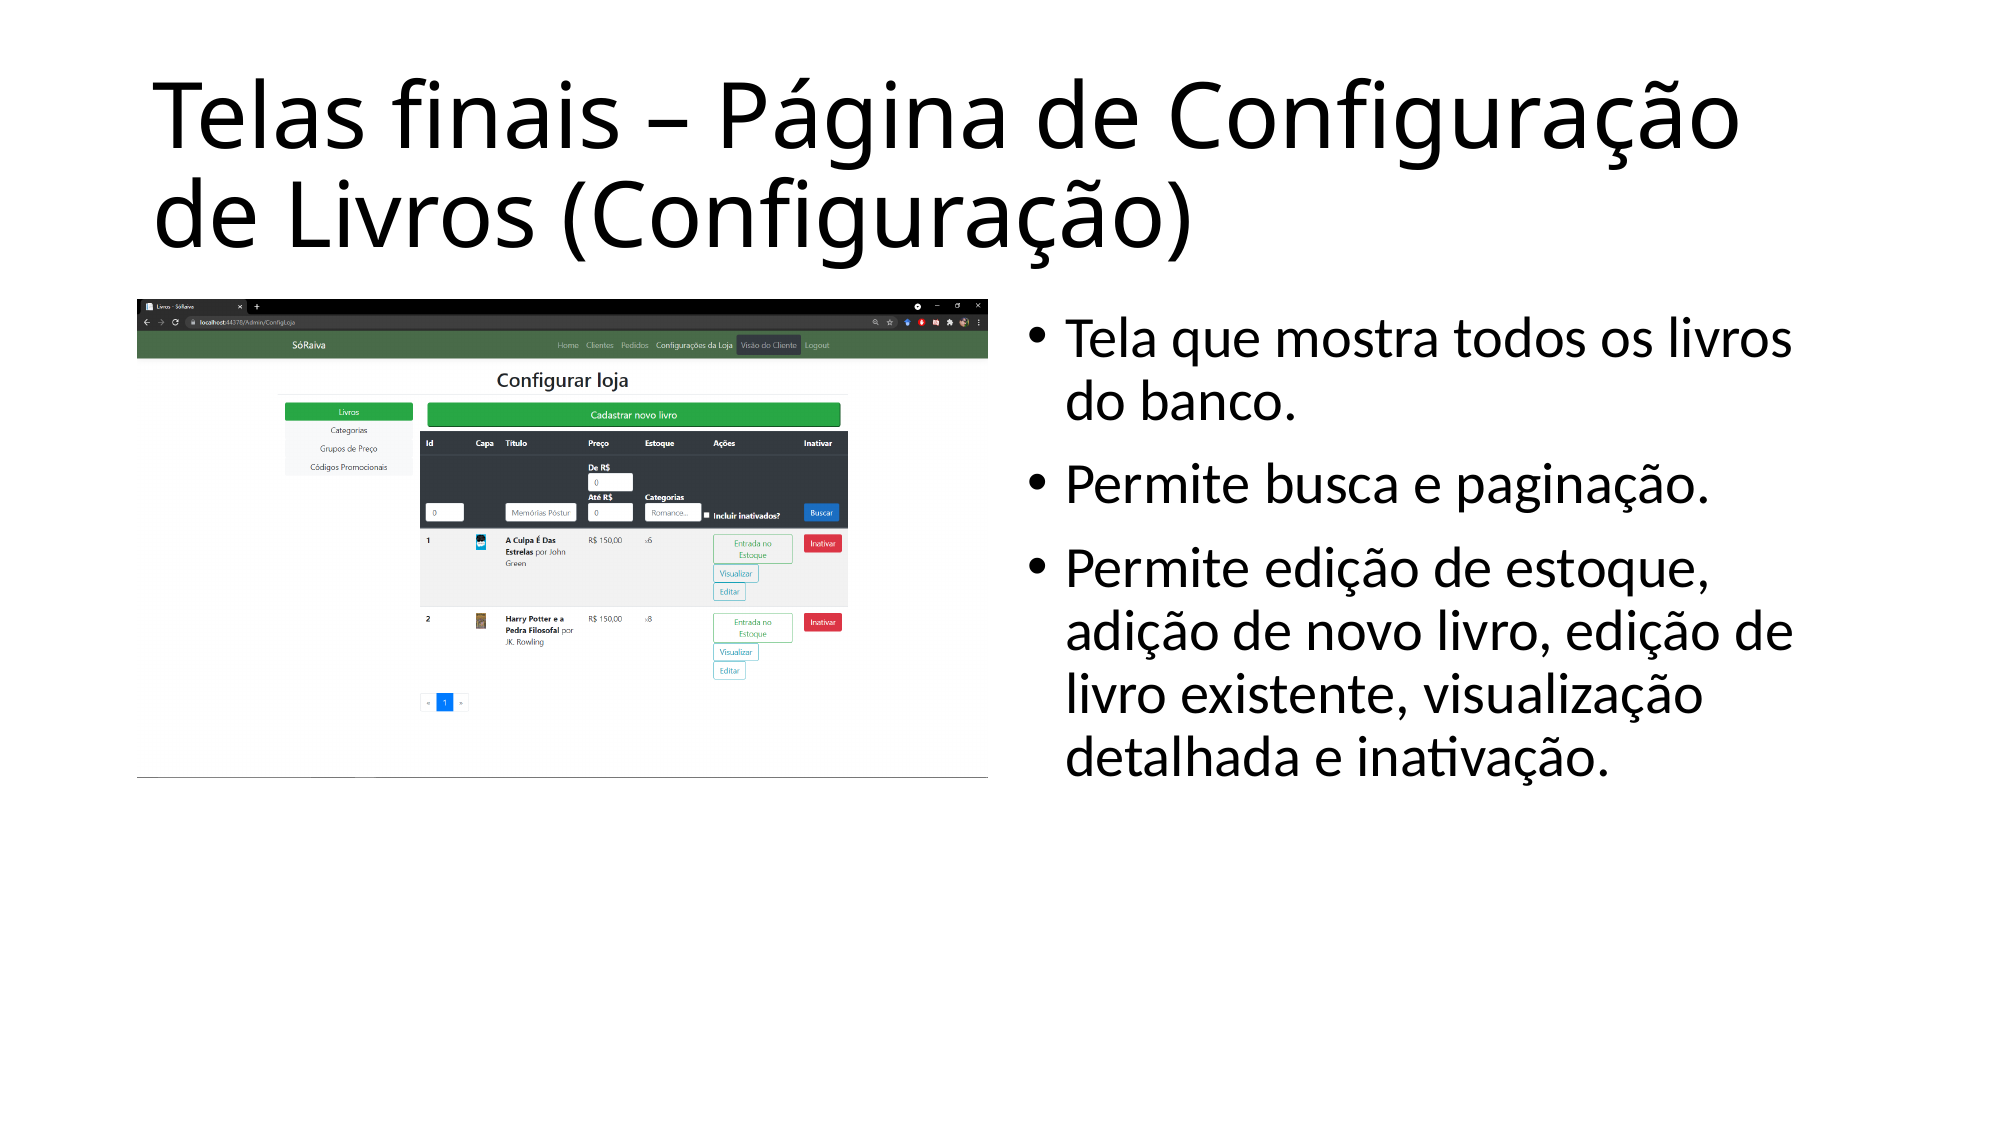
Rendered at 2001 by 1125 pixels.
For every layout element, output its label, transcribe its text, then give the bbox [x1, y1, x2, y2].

title Telas finais – Página de Configuração de Livros (Configuração) [137, 59, 1863, 278]
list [137, 299, 988, 778]
list Tela que mostra todos os livros do banco. Permite busca e paginação. Permite edição de estoque, adição de novo livro, edição de livro existente, visualização detalhada e inativação. [1012, 299, 1863, 1014]
